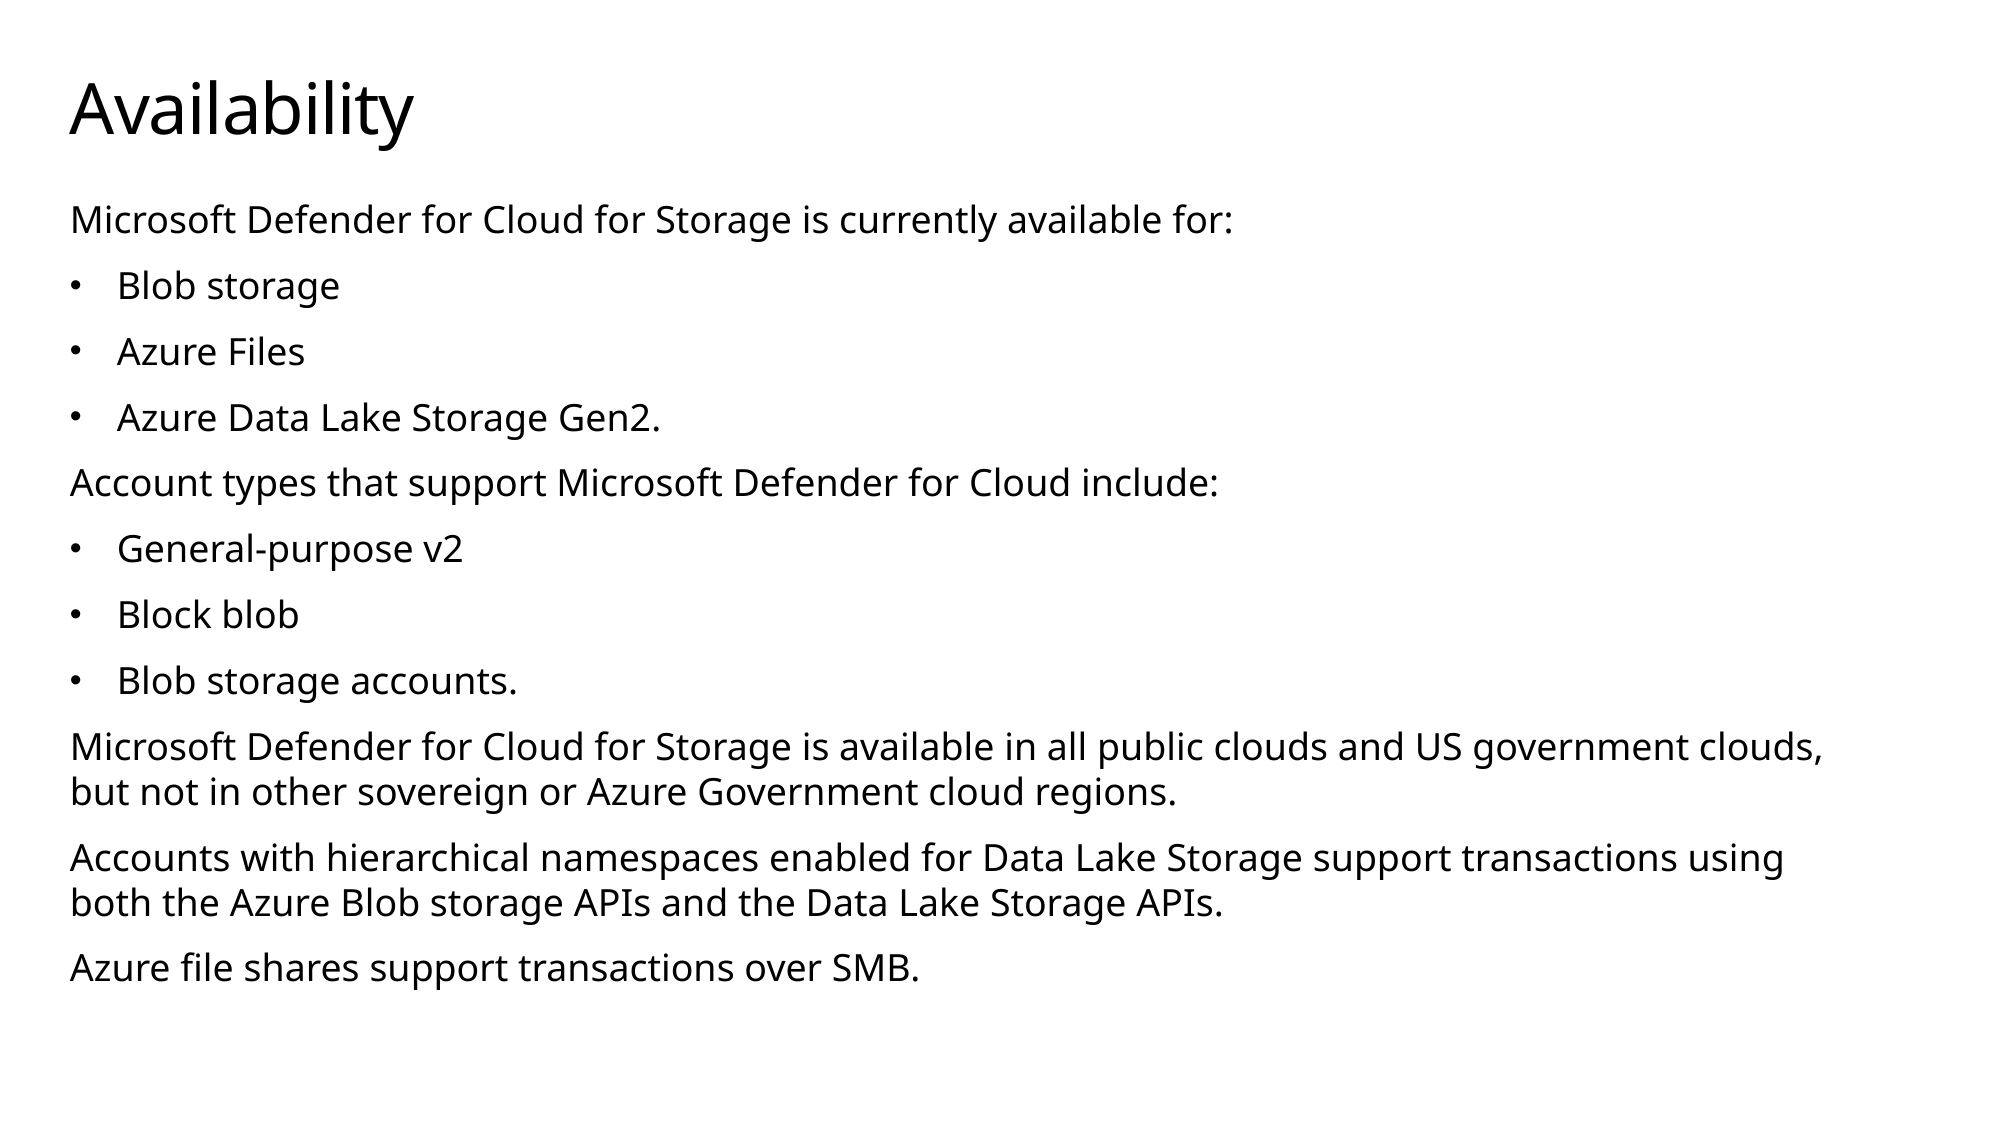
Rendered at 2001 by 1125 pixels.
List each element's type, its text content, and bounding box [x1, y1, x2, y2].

title Availability [69, 36, 1345, 161]
list Microsoft Defender for Cloud for Storage is currently available for: Blob storage Azure Files Azure Data Lake Storage Gen2. Account types that support Microsoft Defender for Cloud include: General-purpose v2 Block blob Blob storage accounts. Microsoft Defender for Cloud for Storage is available in all public clouds and US government clouds, but not in other sovereign or Azure Government cloud regions. Accounts with hierarchical namespaces enabled for Data Lake Storage support transactions using both the Azure Blob storage APIs and the Data Lake Storage APIs. Azure file shares support transactions over SMB. [69, 196, 1829, 279]
